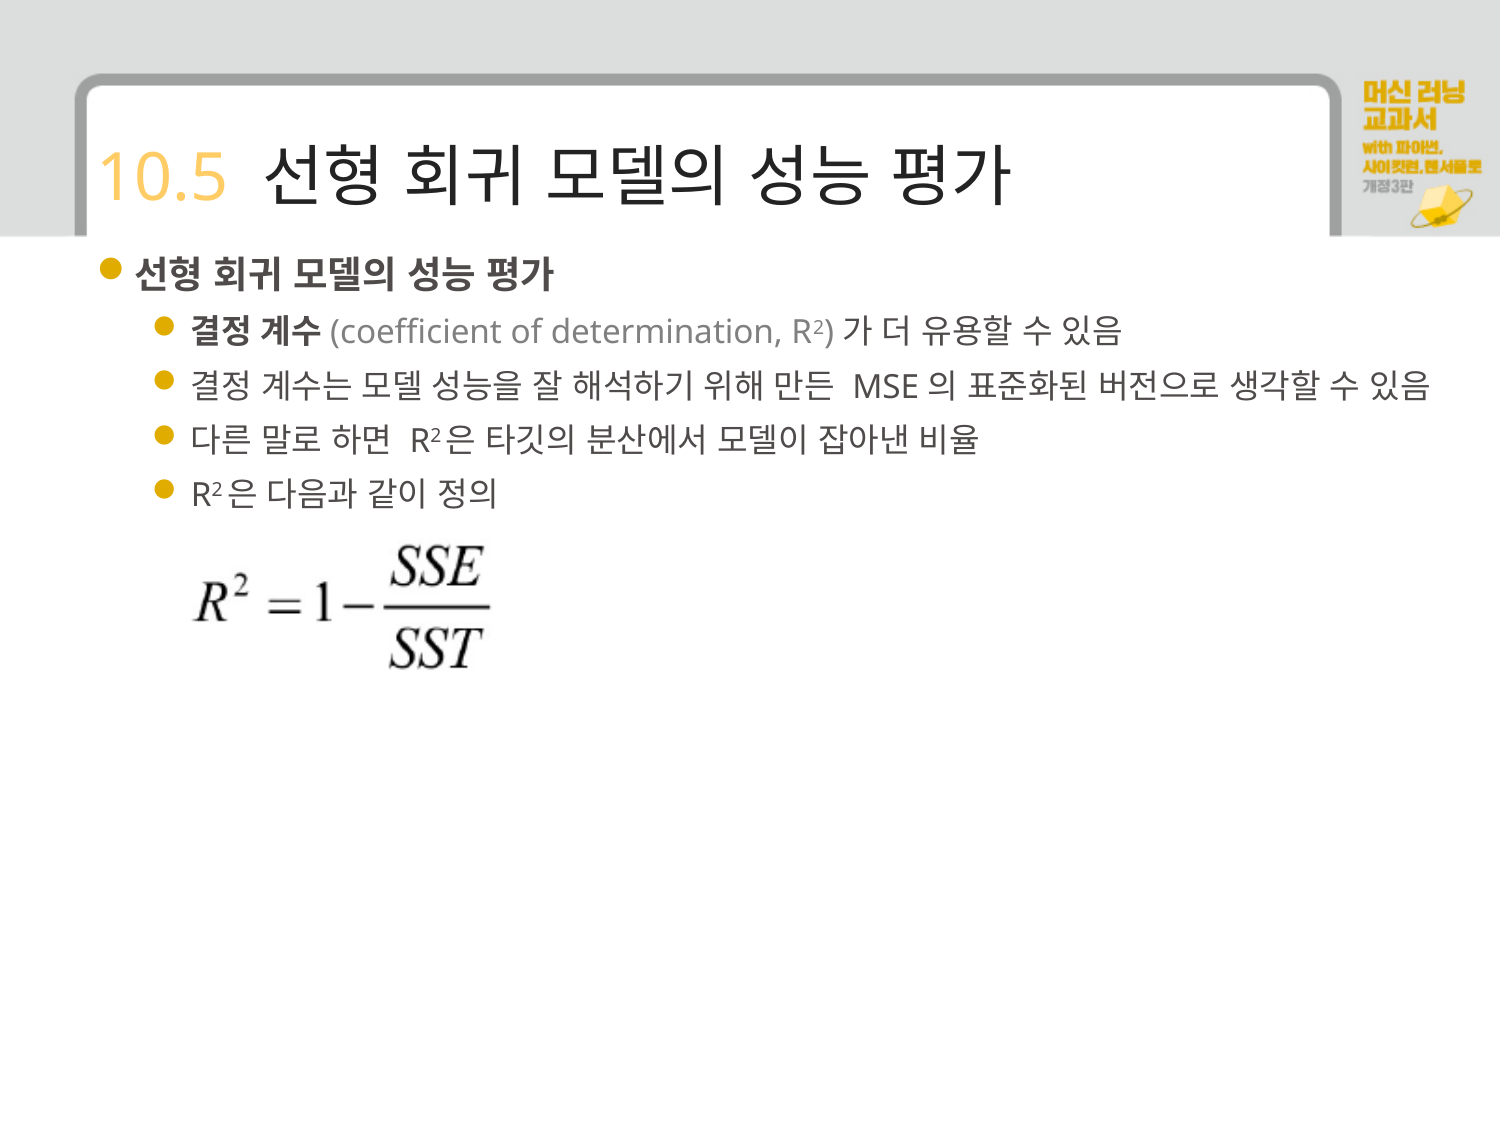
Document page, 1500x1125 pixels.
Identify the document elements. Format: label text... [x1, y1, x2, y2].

list 선형 회귀 모델의 성능 평가 결정 계수(coefficient of determination, R2)가 더 유용할 수 있음 결정 계수는 모델 성능을 잘 해석하기 위해 만든 MSE의 표준화된 버전으로 생각할 수 있음 다른 말로 하면 R2은 타깃의 분산에서 모델이 잡아낸 비율 R2은 다음과 같이 정의 [81, 239, 1469, 1054]
picture [0, 0, 1500, 1125]
title 10.5 선형 회귀 모델의 성능 평가 [81, 90, 1412, 222]
